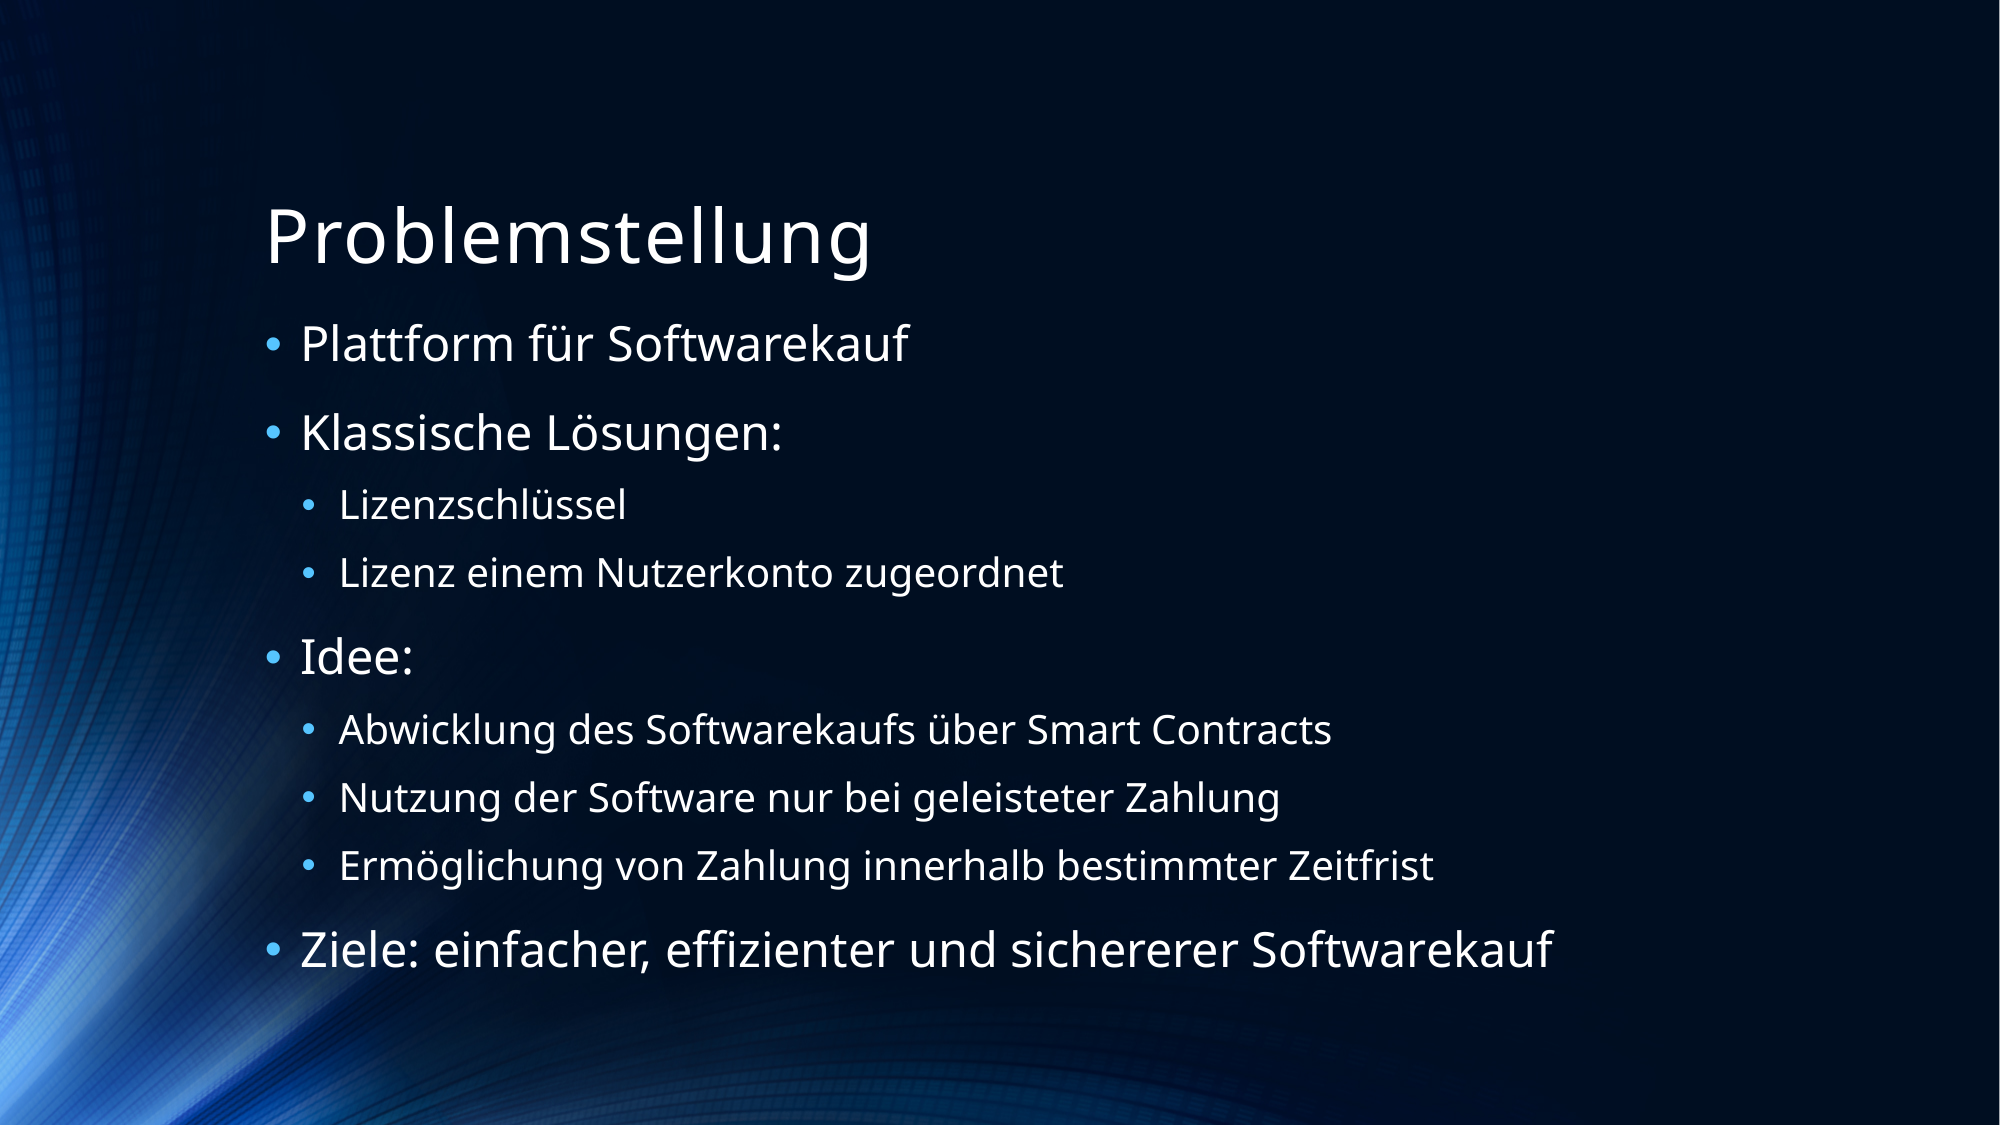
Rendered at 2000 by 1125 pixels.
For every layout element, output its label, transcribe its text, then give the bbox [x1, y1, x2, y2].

title Problemstellung [249, 62, 1750, 288]
picture [0, 0, 2000, 1125]
list Plattform für Softwarekauf Klassische Lösungen: Lizenzschlüssel Lizenz einem Nutzerkonto zugeordnet Idee: Abwicklung des Softwarekaufs über Smart Contracts Nutzung der Software nur bei geleisteter Zahlung Ermöglichung von Zahlung innerhalb bestimmter Zeitfrist Ziele: einfacher, effizienter und sichererer Softwarekauf [249, 312, 1749, 988]
